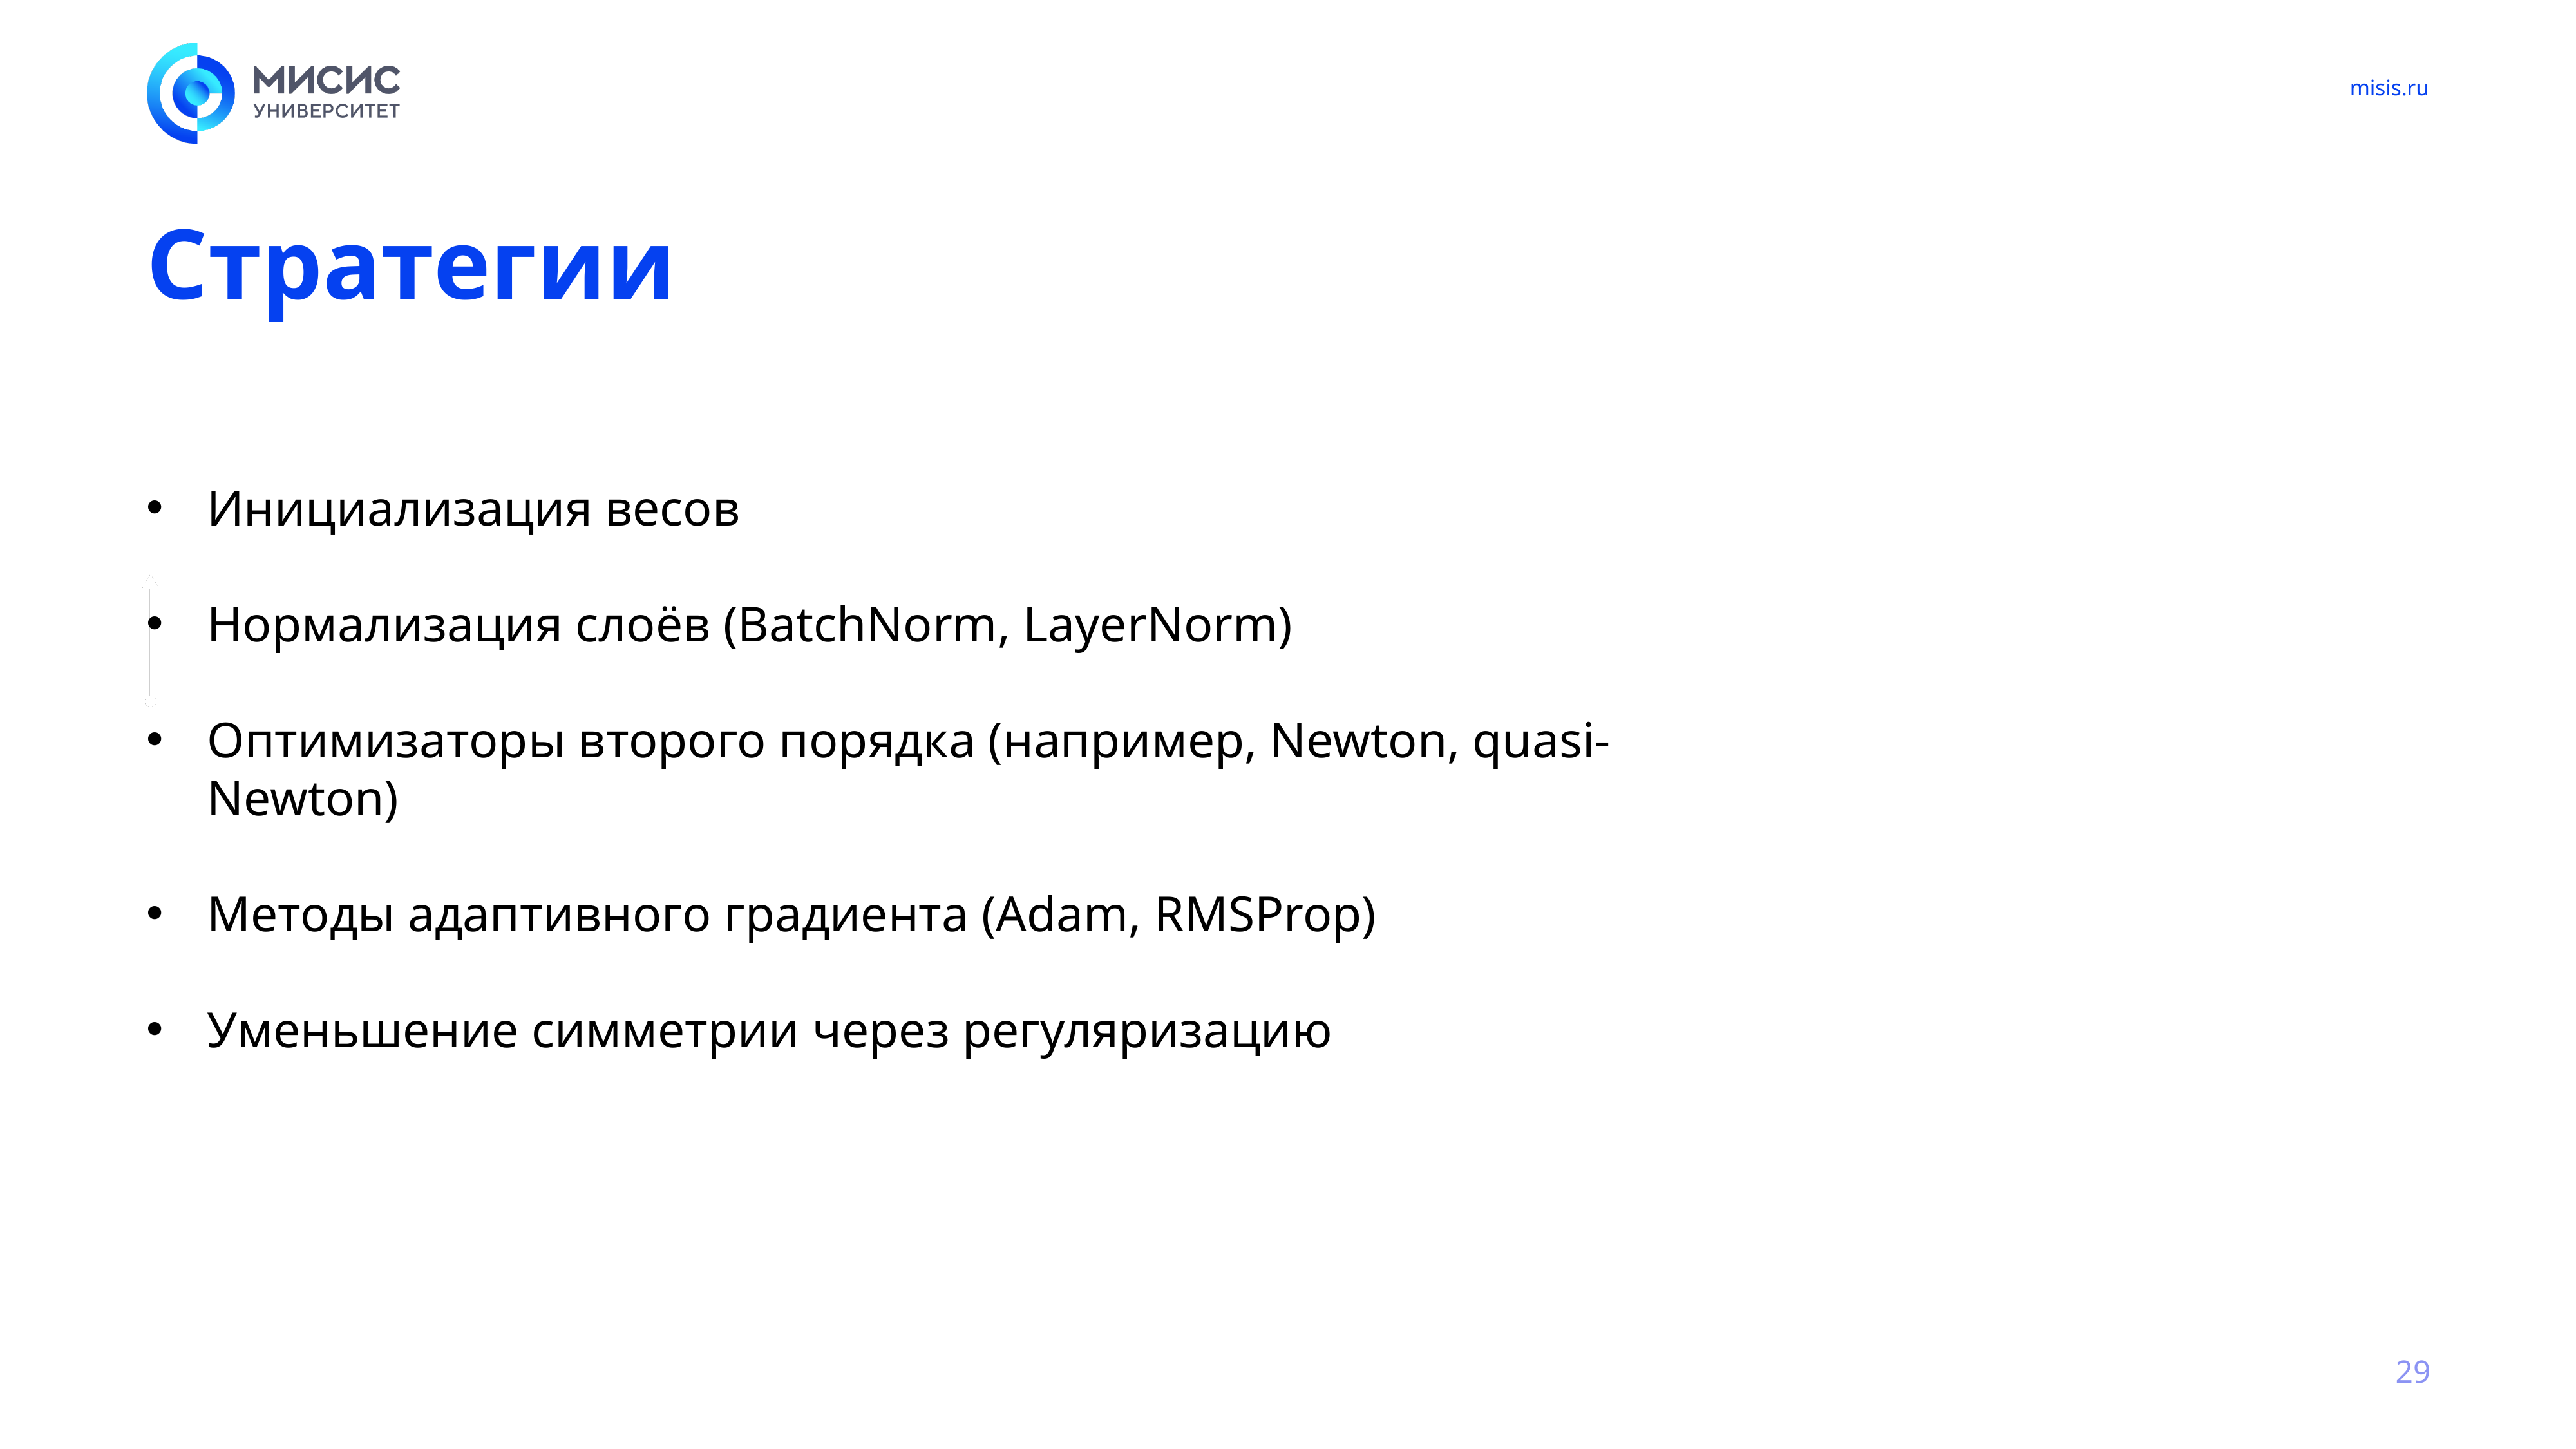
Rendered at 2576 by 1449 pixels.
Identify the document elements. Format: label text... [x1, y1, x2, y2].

title Стратегии [137, 223, 1260, 341]
picture [147, 42, 401, 144]
text_box Инициализация весов Нормализация слоёв (BatchNorm, LayerNorm) Оптимизаторы второго порядка (например, Newton, quasi-Newton) Методы адаптивного градиента (Adam, RMSProp) Уменьшение симметрии через регуляризацию [137, 414, 1645, 1120]
slide_number 29 [2092, 1334, 2441, 1412]
